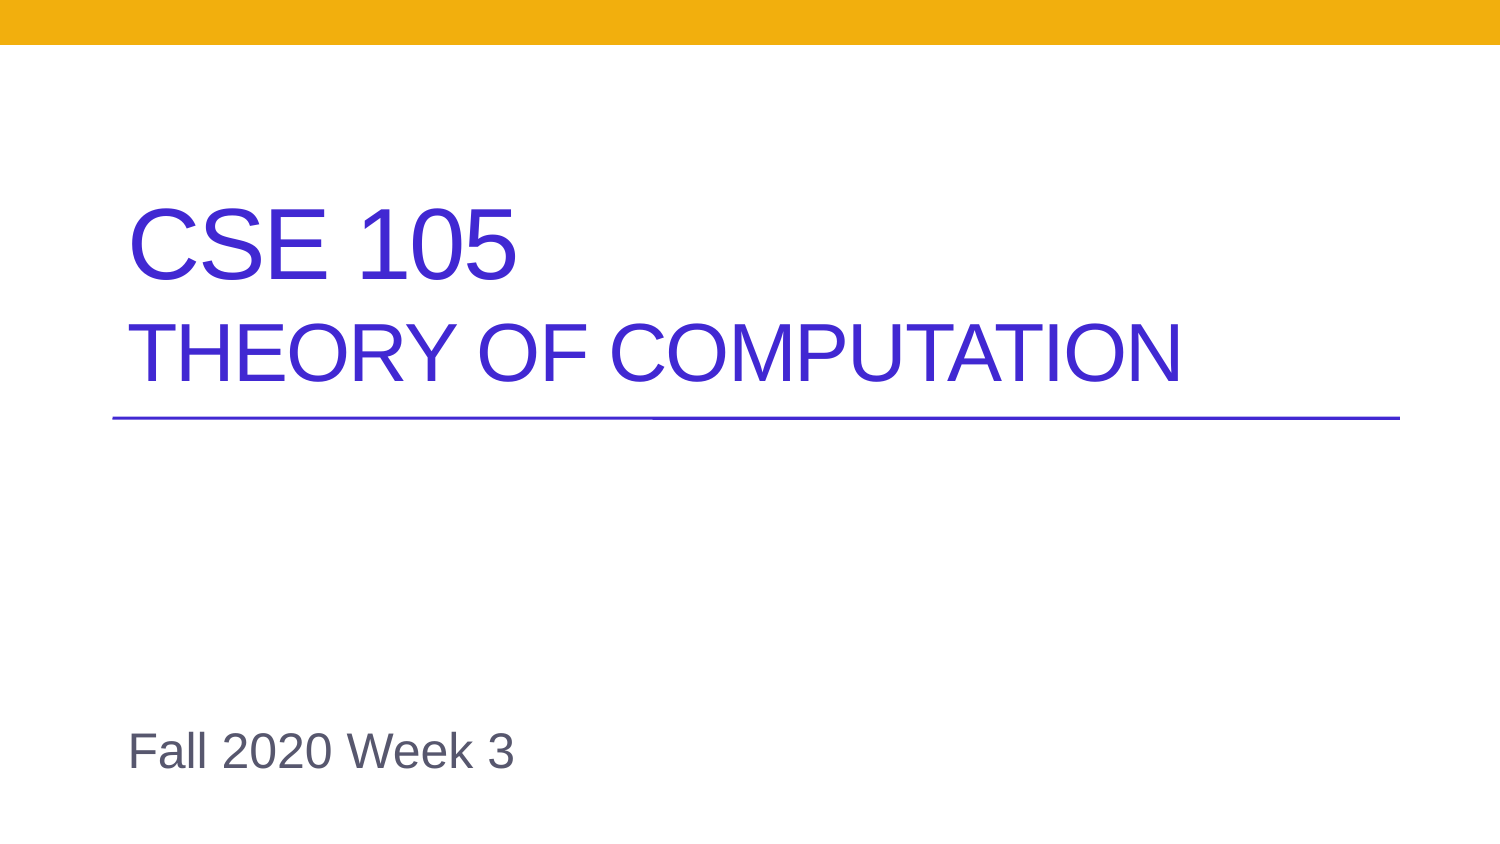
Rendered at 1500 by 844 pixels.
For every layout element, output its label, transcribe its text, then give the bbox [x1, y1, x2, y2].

title CSE 105 theory of computation [112, 168, 1400, 406]
subtitle Fall 2020 Week 3 [112, 431, 1347, 798]
